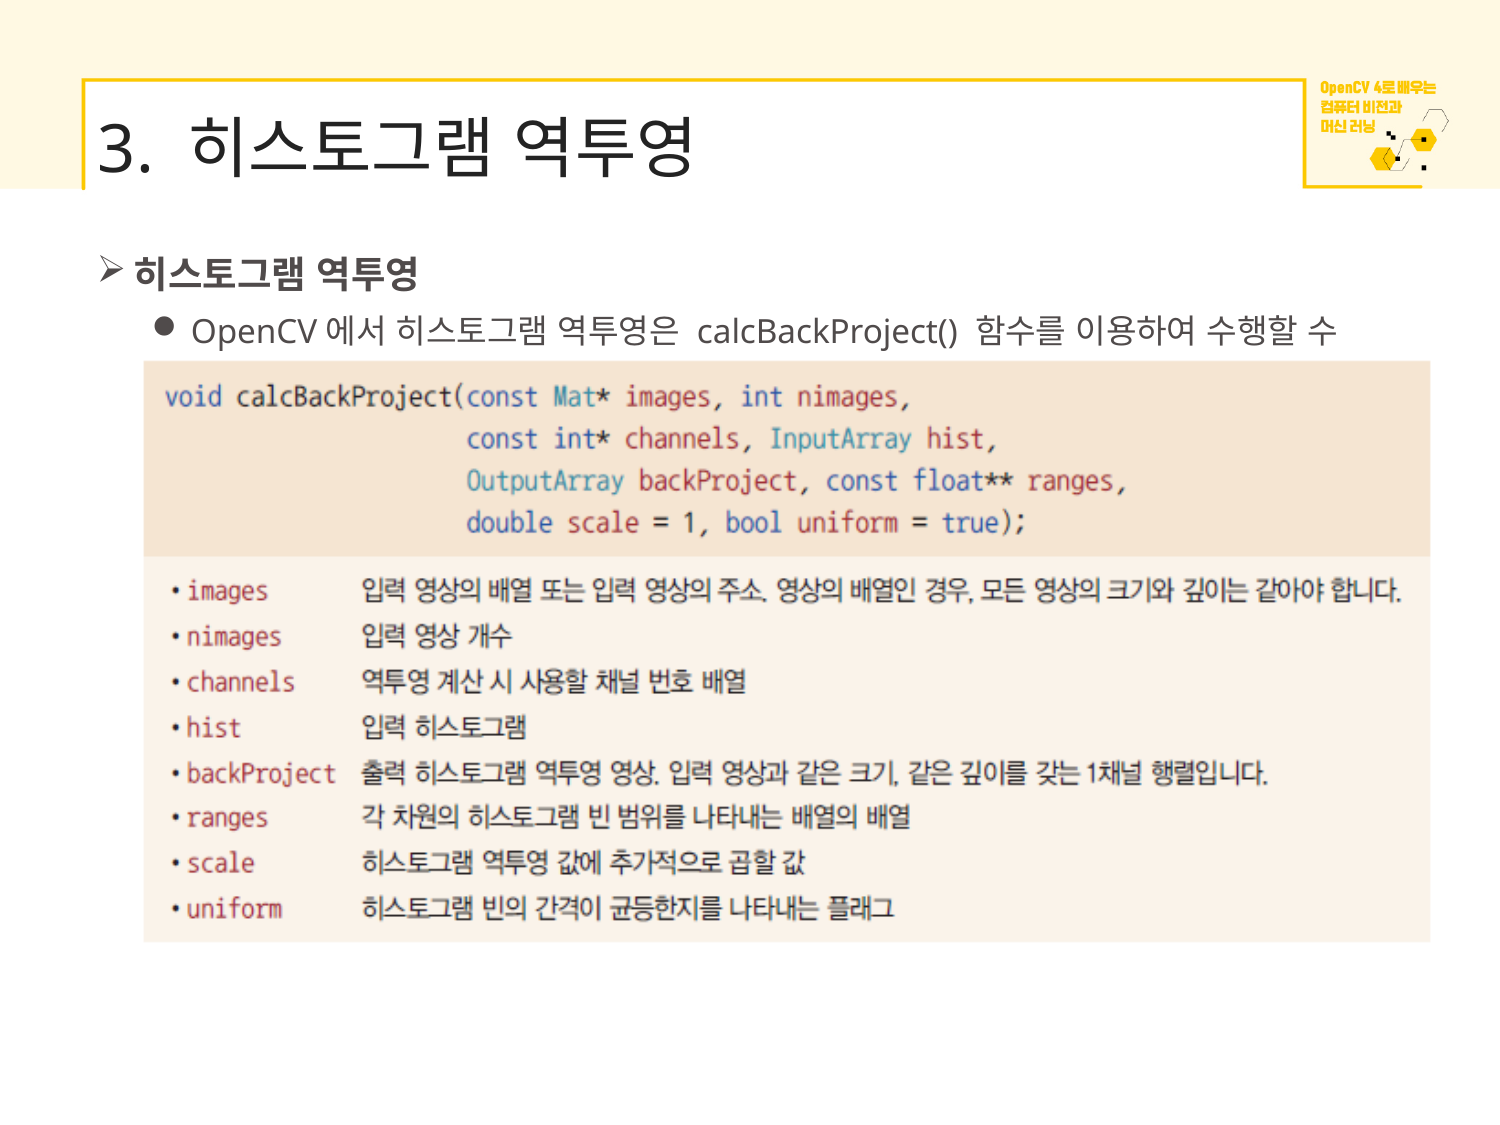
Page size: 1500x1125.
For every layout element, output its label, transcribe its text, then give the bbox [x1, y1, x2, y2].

title 3. 히스토그램 역투영 [82, 61, 1413, 193]
picture [0, 0, 1500, 1125]
list 히스토그램 역투영 OpenCV에서 히스토그램 역투영은 calcBackProject() 함수를 이용하여 수행할 수 있음 [81, 239, 1412, 1054]
